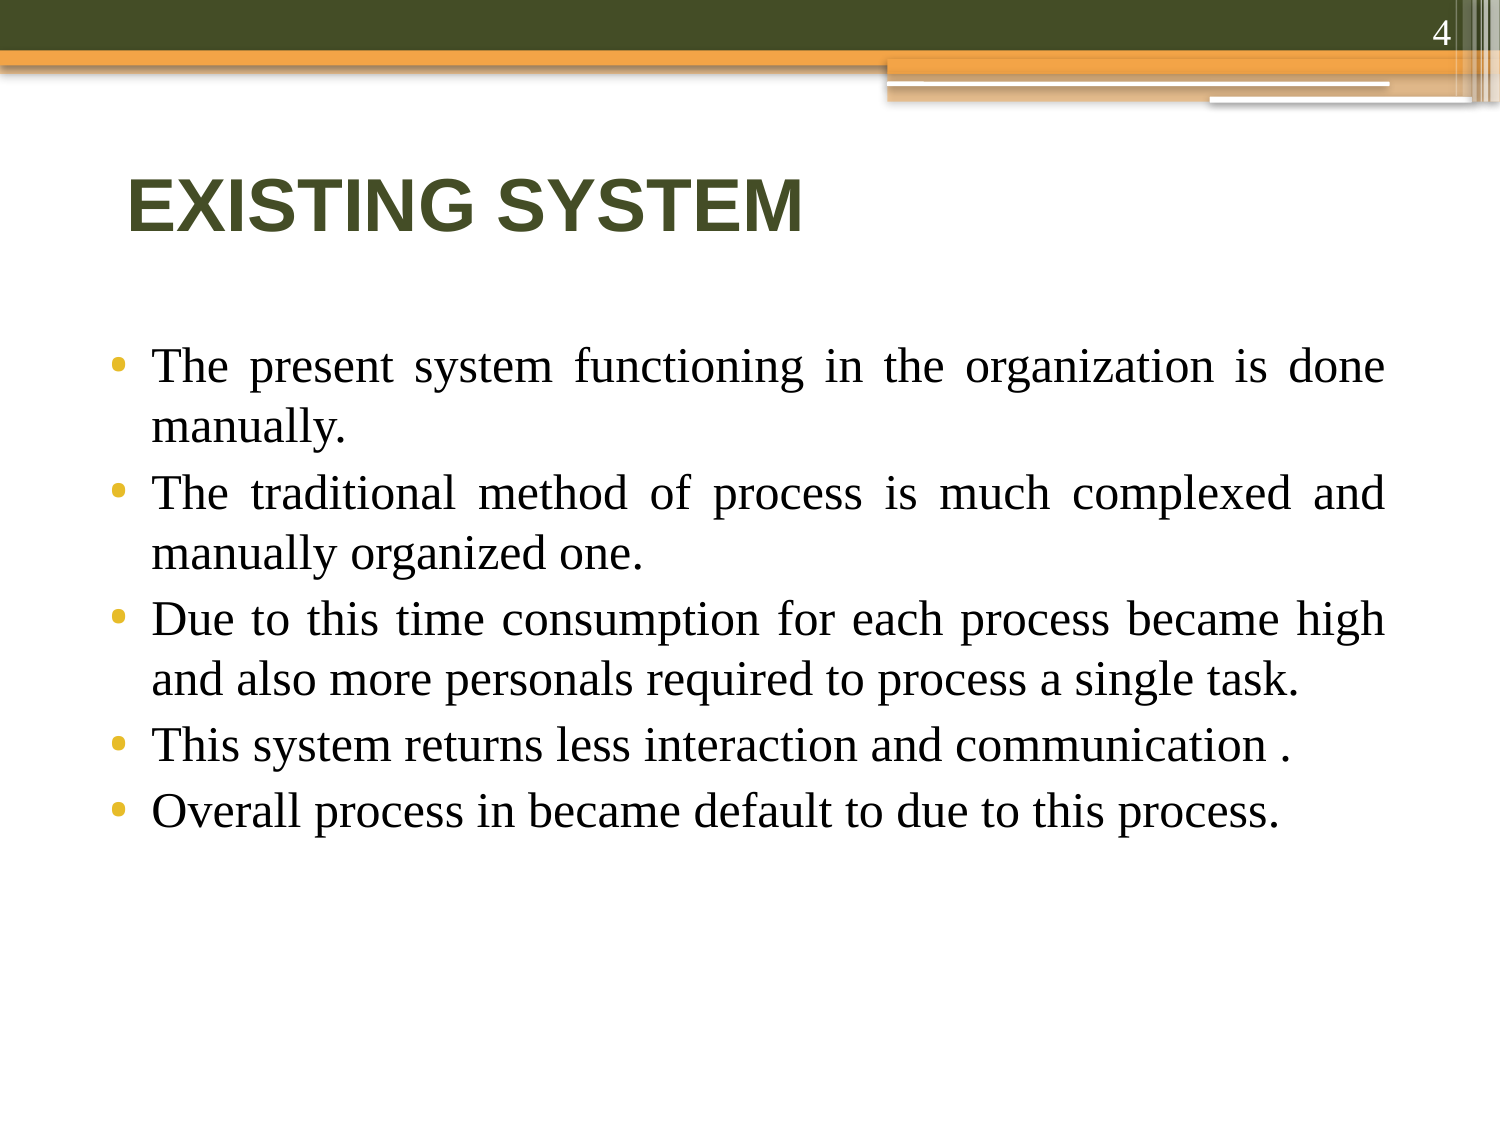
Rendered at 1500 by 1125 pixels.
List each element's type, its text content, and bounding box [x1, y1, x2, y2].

title EXISTING SYSTEM [112, 113, 1463, 289]
slide_number 4 [1341, 0, 1466, 61]
list The present system functioning in the organization is done manually. The traditional method of process is much complexed and manually organized one. Due to this time consumption for each process became high and also more personals required to process a single task. This system returns less interaction and communication . Overall process in became default to due to this process. [76, 325, 1402, 1125]
